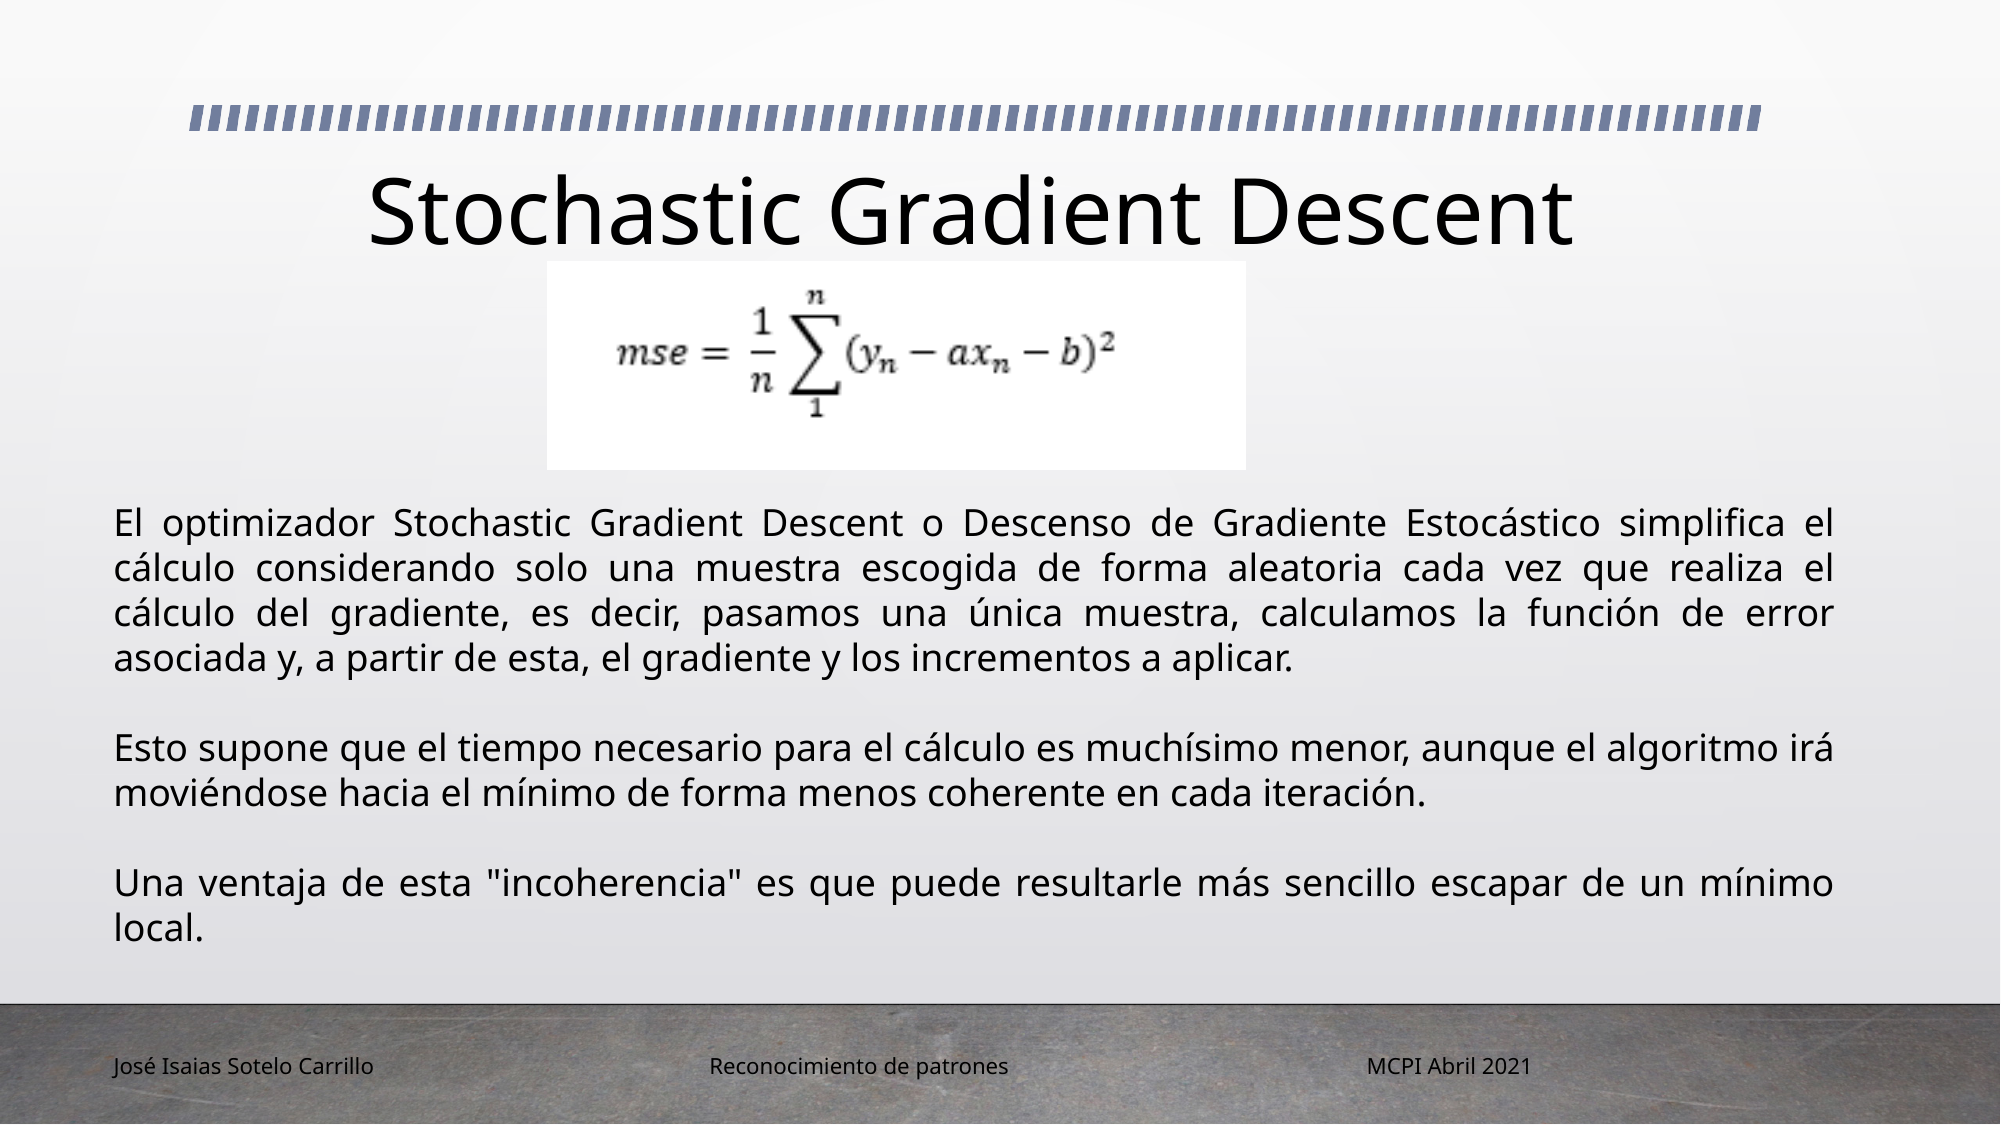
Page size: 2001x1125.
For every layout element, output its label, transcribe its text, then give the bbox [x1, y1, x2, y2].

text_box MCPI Abril 2021 [1196, 1032, 1704, 1094]
text_box Reconocimiento de patrones [605, 1032, 1113, 1094]
text_box El optimizador Stochastic Gradient Descent o Descenso de Gradiente Estocástico simplifica el cálculo considerando solo una muestra escogida de forma aleatoria cada vez que realiza el cálculo del gradiente, es decir, pasamos una única muestra, calculamos la función de error asociada y, a partir de esta, el gradiente y los incrementos a aplicar. Esto supone que el tiempo necesario para el cálculo es muchísimo menor, aunque el algoritmo irá moviéndose hacia el mínimo de forma menos coherente en cada iteración. Una ventaja de esta "incoherencia" es que puede resultarle más sencillo escapar de un mínimo local. [98, 491, 1852, 957]
picture [547, 261, 1246, 470]
picture [0, 1004, 2000, 1124]
subtitle José Isaias Sotelo Carrillo [98, 1032, 605, 1094]
title Stochastic Gradient Descent [182, 139, 1760, 265]
